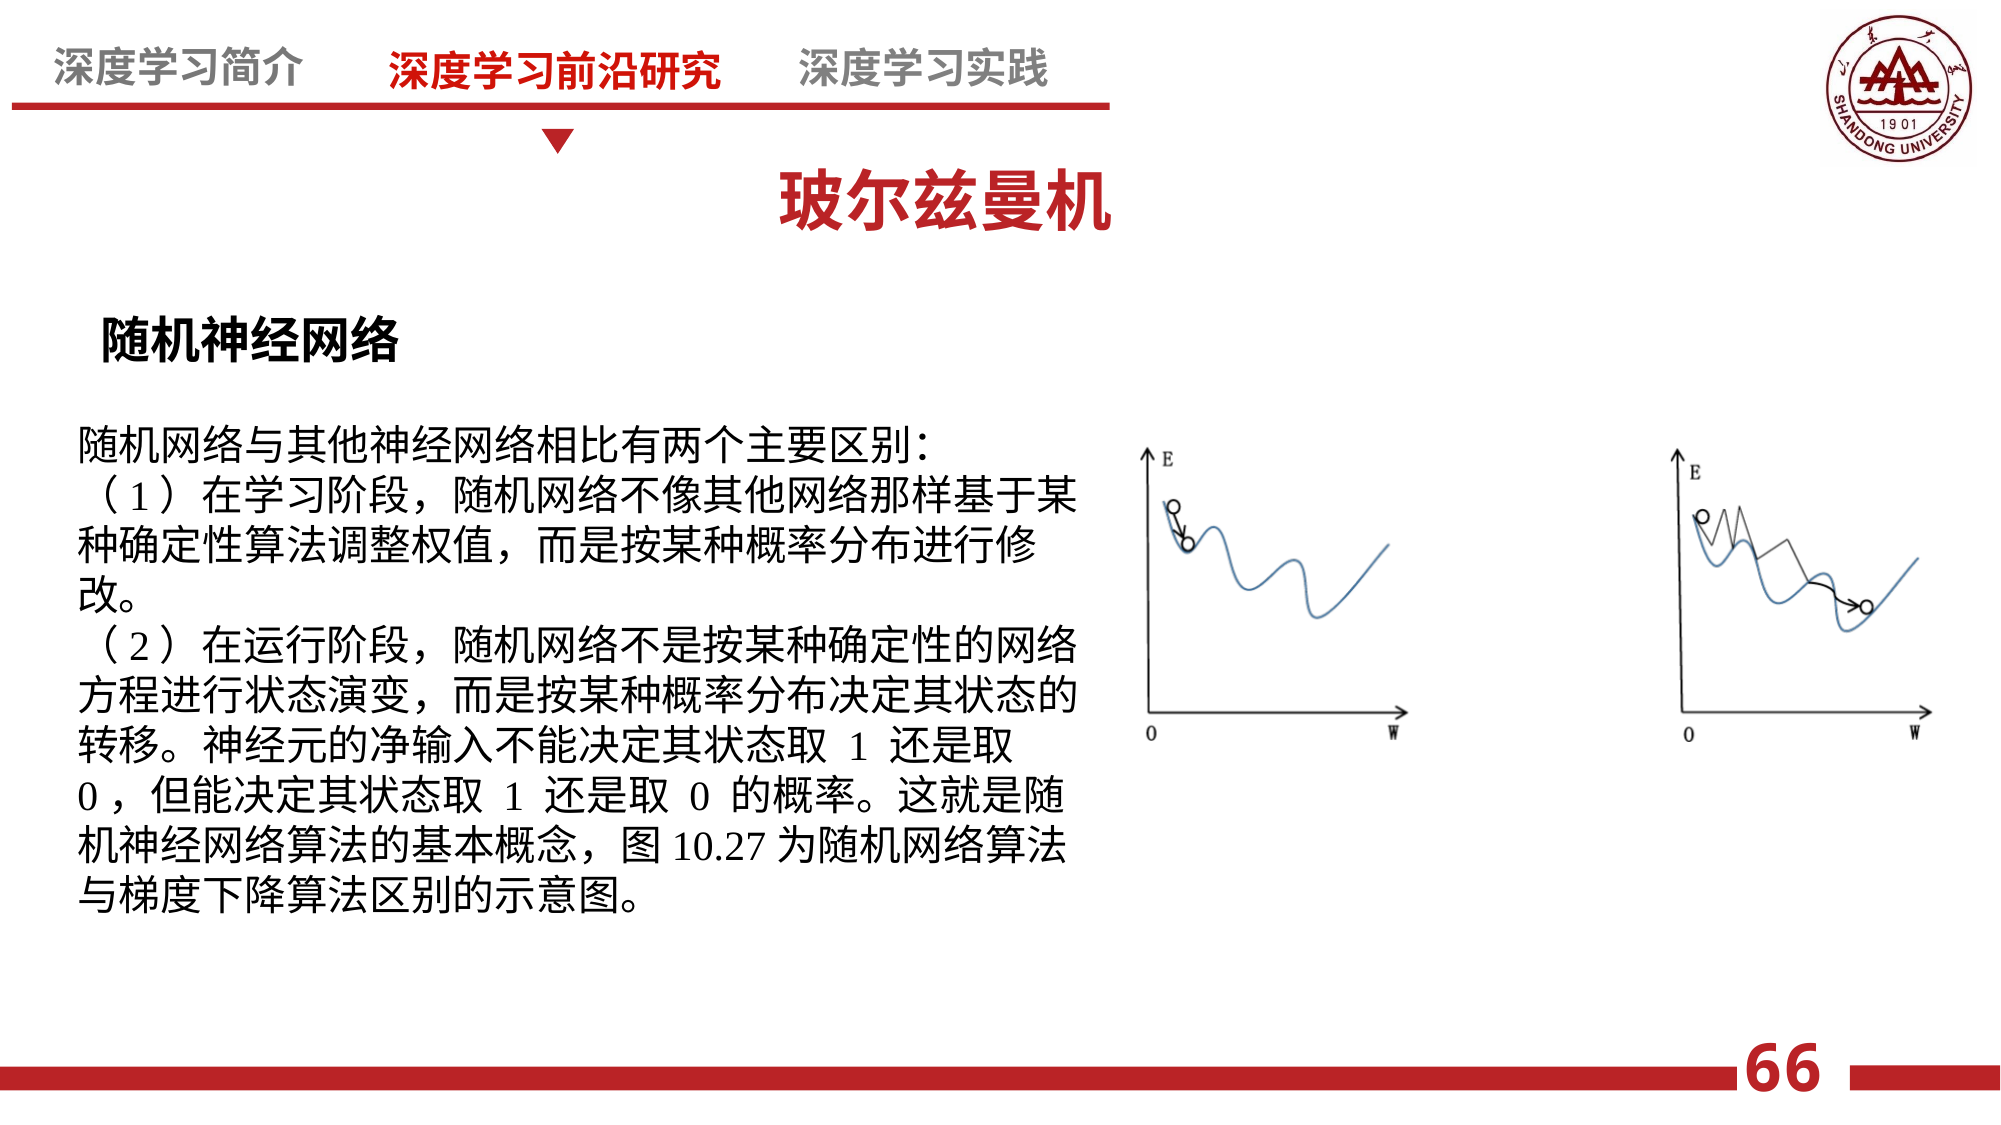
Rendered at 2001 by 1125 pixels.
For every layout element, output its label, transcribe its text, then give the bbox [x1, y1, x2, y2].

picture [1132, 426, 1948, 772]
text_box 随机神经网络 随机网络与其他神经网络相比有两个主要区别： （1）在学习阶段，随机网络不像其他网络那样基于某种确定性算法调整权值，而是按某种概率分布进行修改。 （2）在运行阶段，随机网络不是按某种确定性的网络方程进行状态演变，而是按某种概率分布决定其状态的转移。神经元的净输入不能决定其状态取 1 还是取 0，但能决定其状态取 1 还是取 0 的概率。这就是随机神经网络算法的基本概念，图10.27为随机网络算法与梯度下降算法区别的示意图。 [62, 301, 1117, 927]
text_box 玻尔兹曼机 [732, 151, 1128, 247]
picture [1820, 9, 1977, 167]
